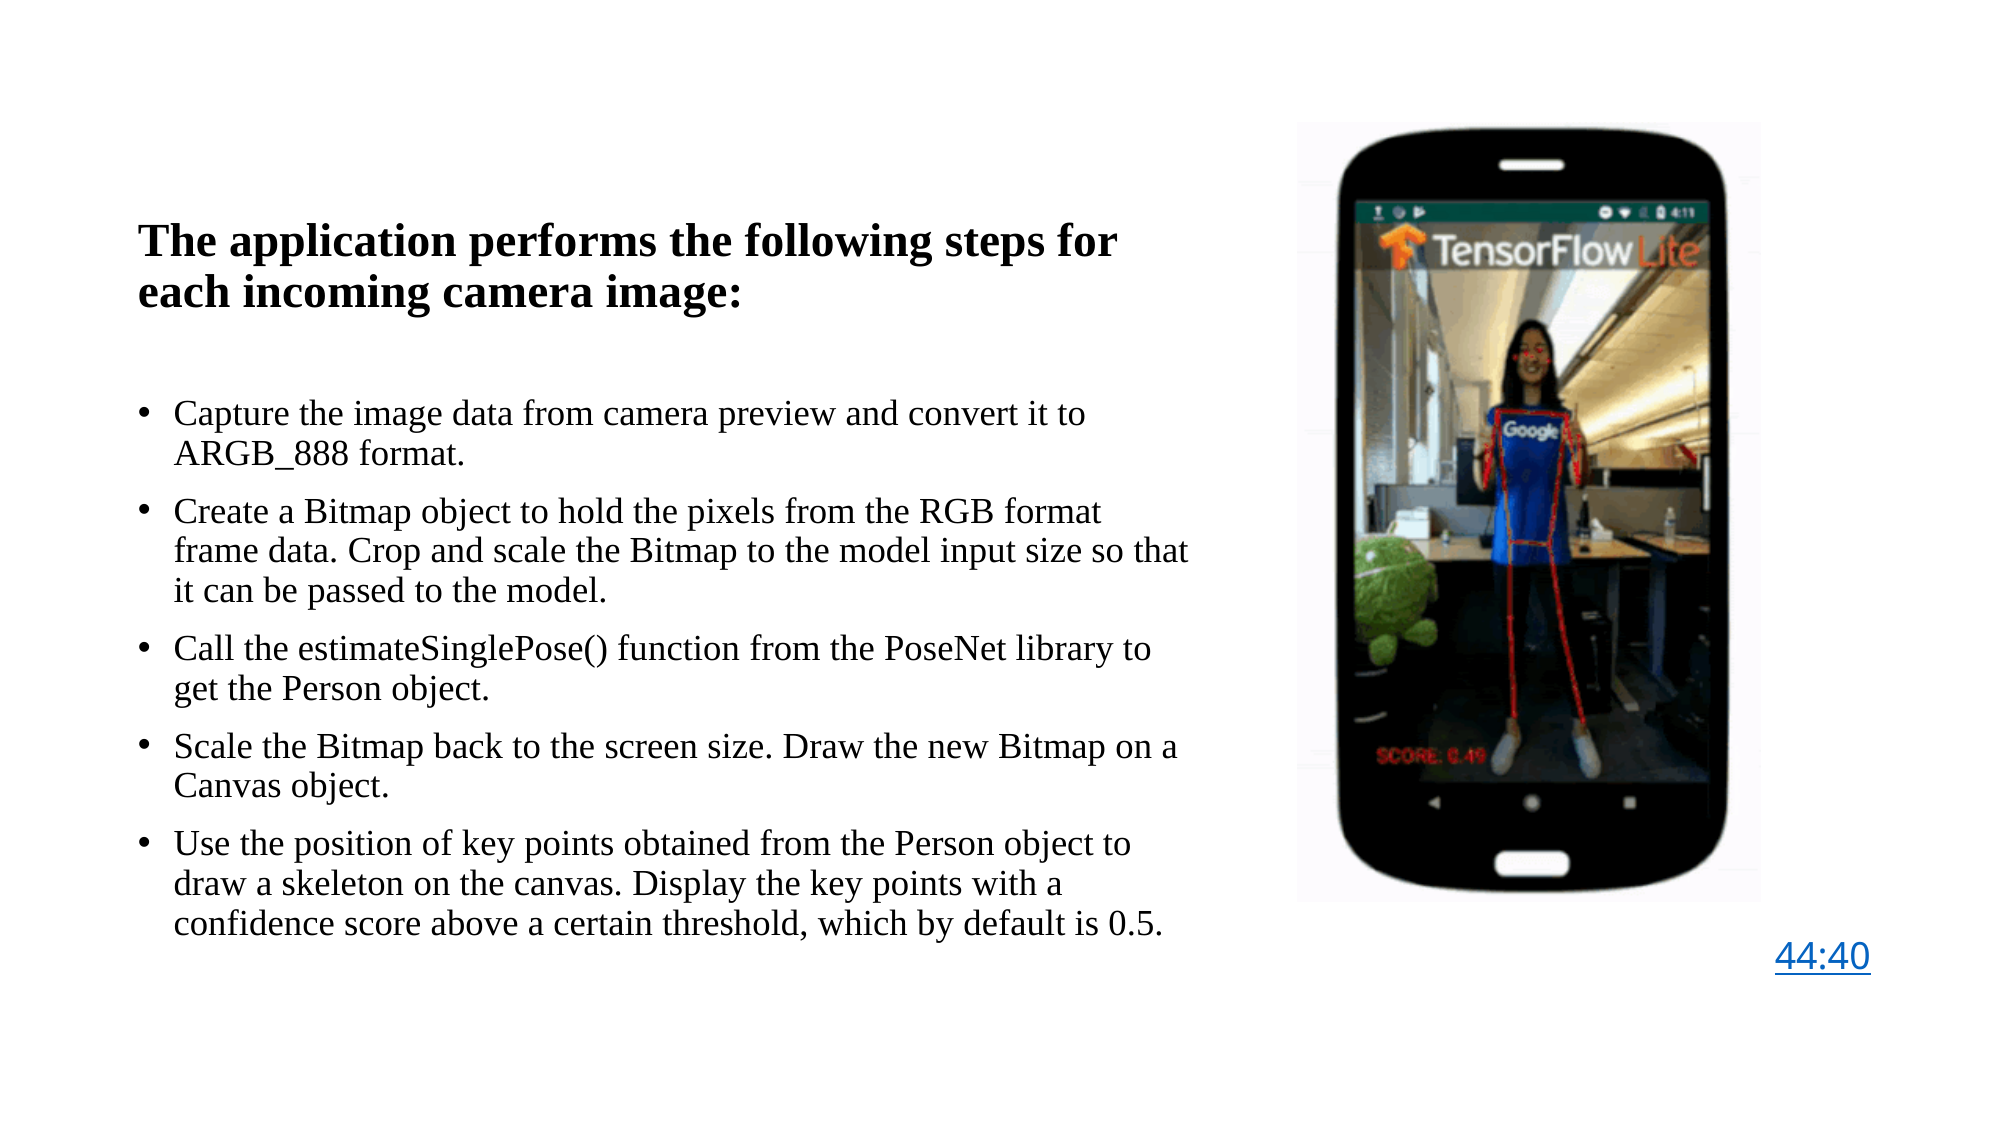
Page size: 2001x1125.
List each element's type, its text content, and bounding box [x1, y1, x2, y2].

list The application performs the following steps for each incoming camera image: Capture the image data from camera preview and convert it to ARGB_888 format. Create a Bitmap object to hold the pixels from the RGB format frame data. Crop and scale the Bitmap to the model input size so that it can be passed to the model. Call the estimateSinglePose() function from the PoseNet library to get the Person object. Scale the Bitmap back to the screen size. Draw the new Bitmap on a Canvas object. Use the position of key points obtained from the Person object to draw a skeleton on the canvas. Display the key points with a confidence score above a certain threshold, which by default is 0.5. [122, 207, 1211, 955]
picture [1297, 122, 1761, 902]
text_box 44:40 [1760, 924, 1886, 991]
